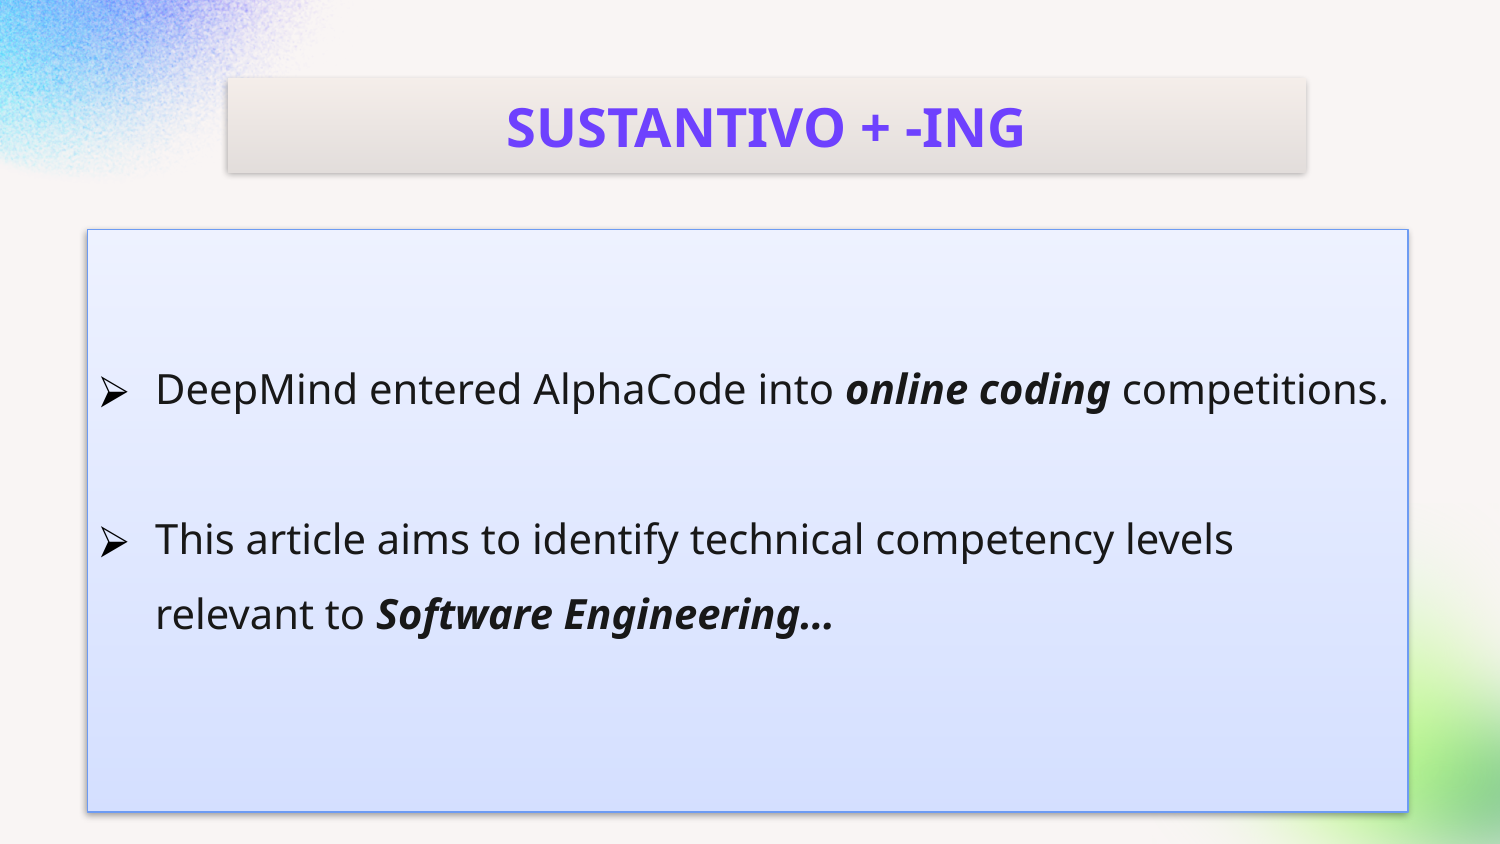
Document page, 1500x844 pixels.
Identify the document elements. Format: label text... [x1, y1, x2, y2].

title SUSTANTIVO + -ING [433, 78, 1306, 173]
picture [0, 0, 429, 200]
subtitle DeepMind entered AlphaCode into online coding competitions. This article aims to identify technical competency levels relevant to Software Engineering… [83, 322, 1408, 719]
text_box [87, 229, 1409, 813]
picture [1151, 503, 1500, 844]
